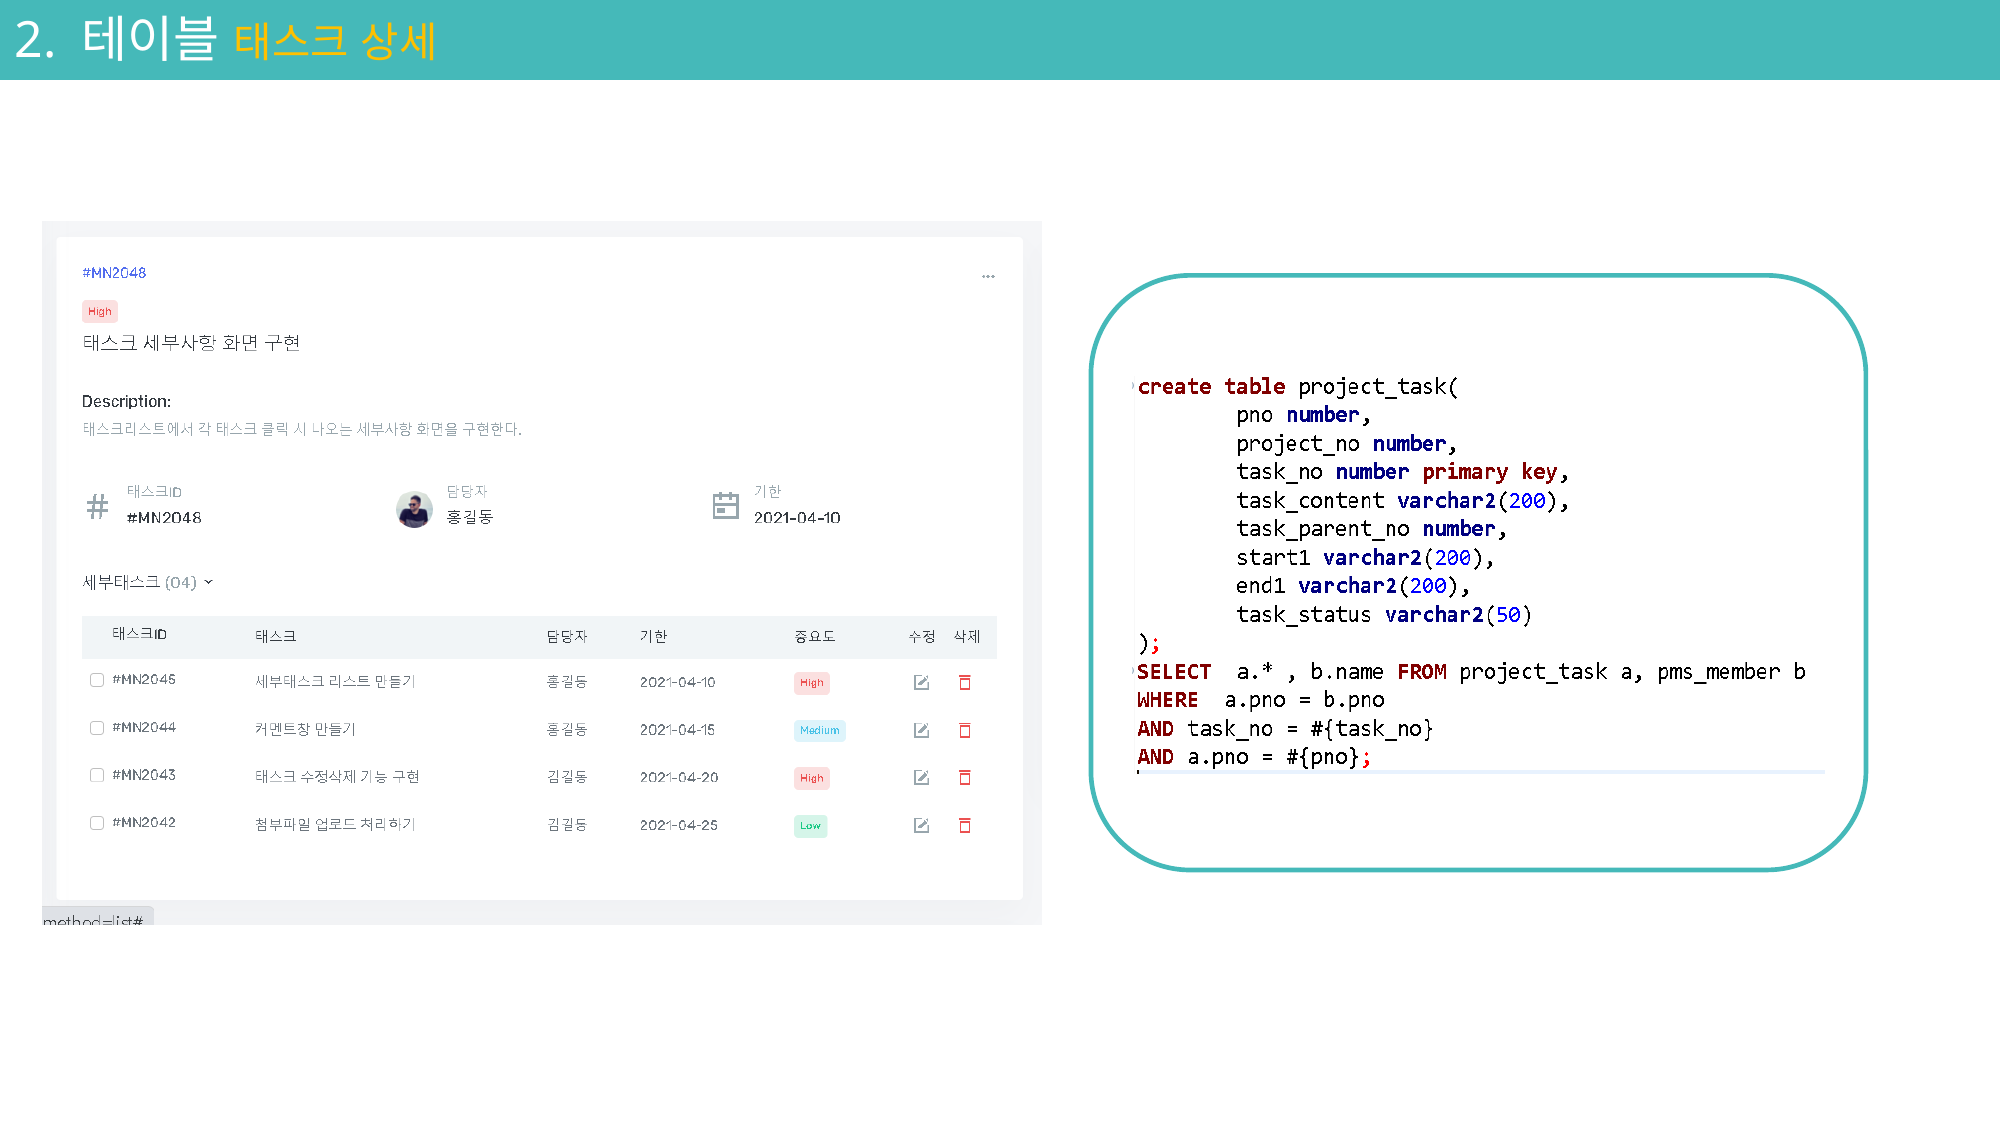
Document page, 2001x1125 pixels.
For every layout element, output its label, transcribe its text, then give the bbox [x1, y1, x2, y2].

text_box 2. 테이블 태스크 상세 [0, 0, 482, 75]
text_box [0, 0, 2000, 80]
picture [1132, 376, 1825, 774]
picture [42, 221, 1043, 925]
text_box [1089, 274, 1867, 872]
